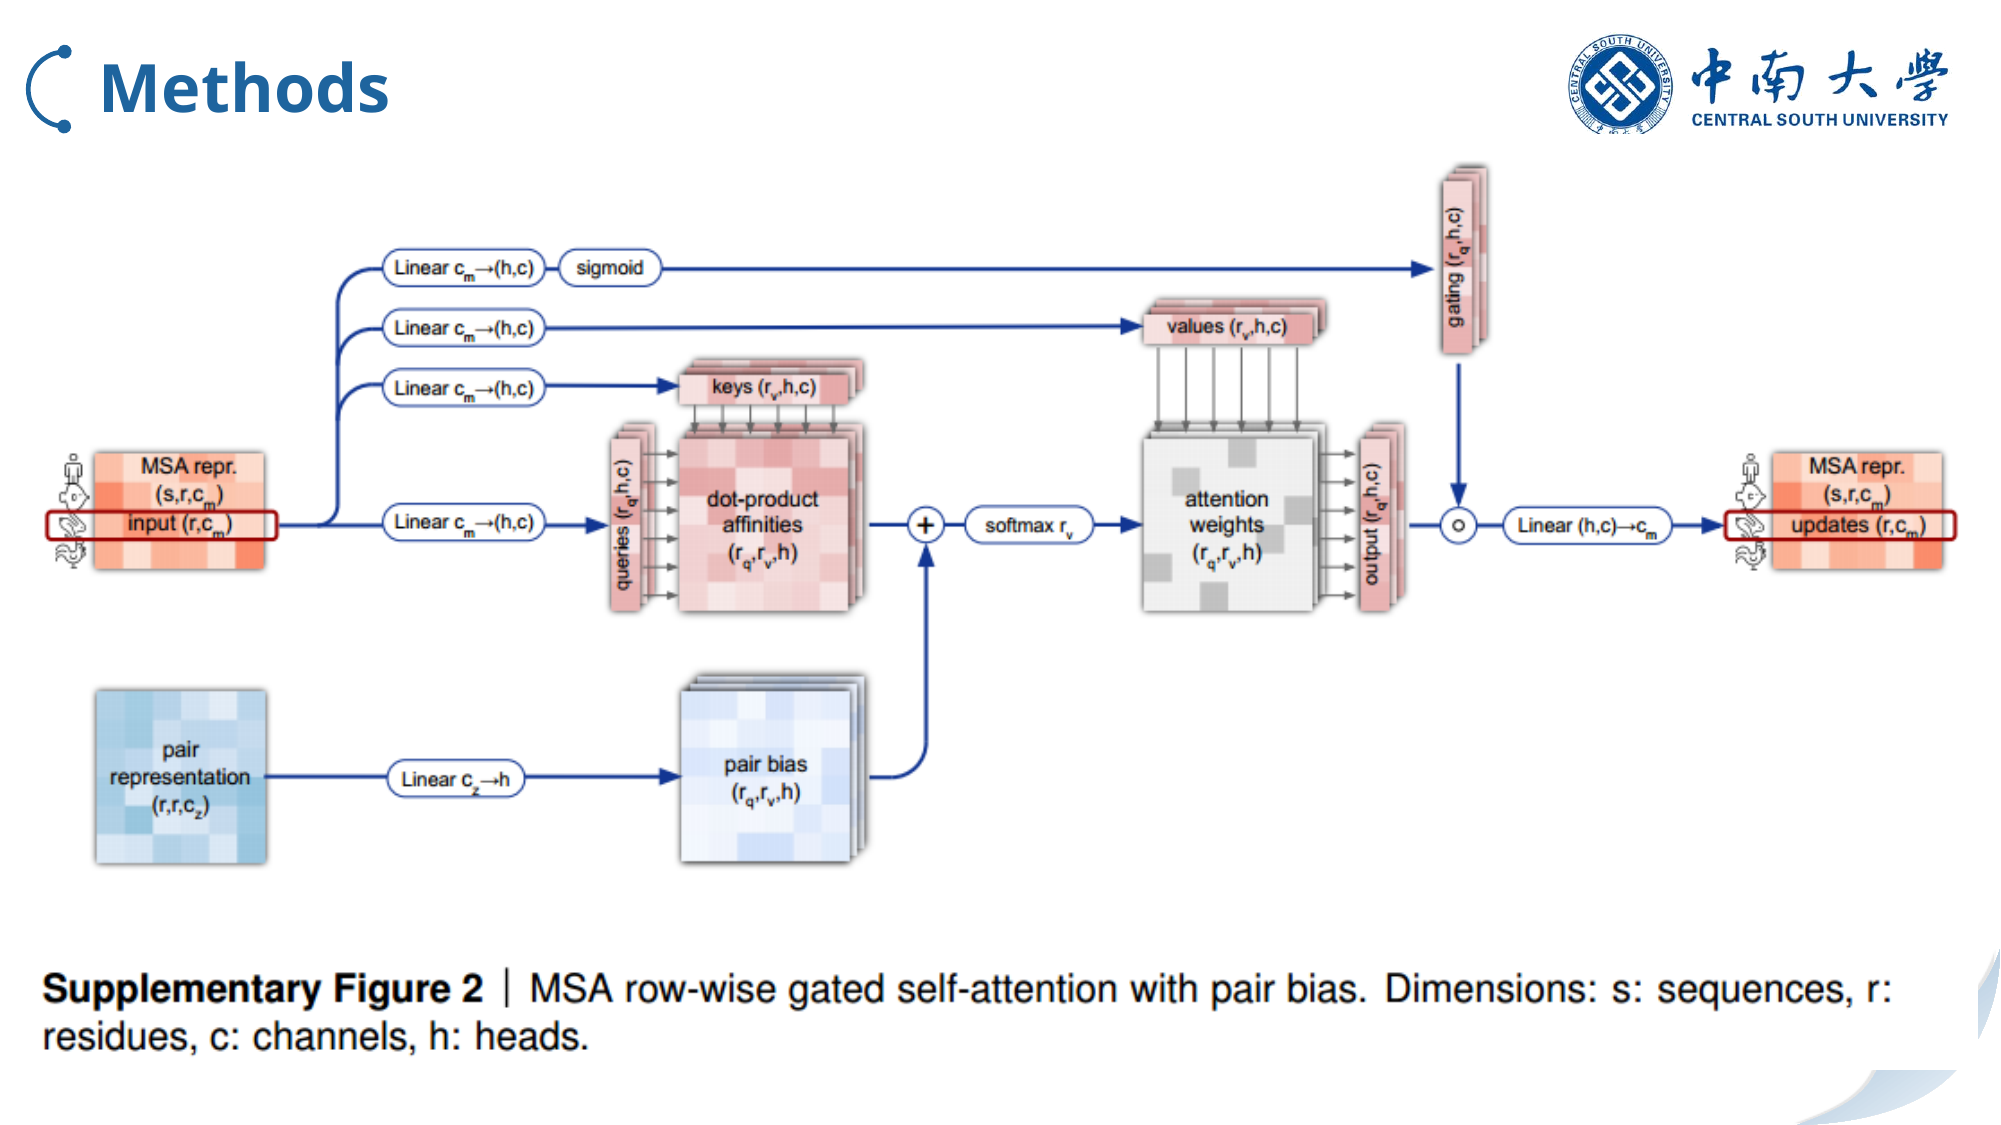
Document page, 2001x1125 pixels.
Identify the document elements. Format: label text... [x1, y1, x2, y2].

picture [38, 30, 1978, 1070]
text_box Methods [84, 38, 1374, 134]
